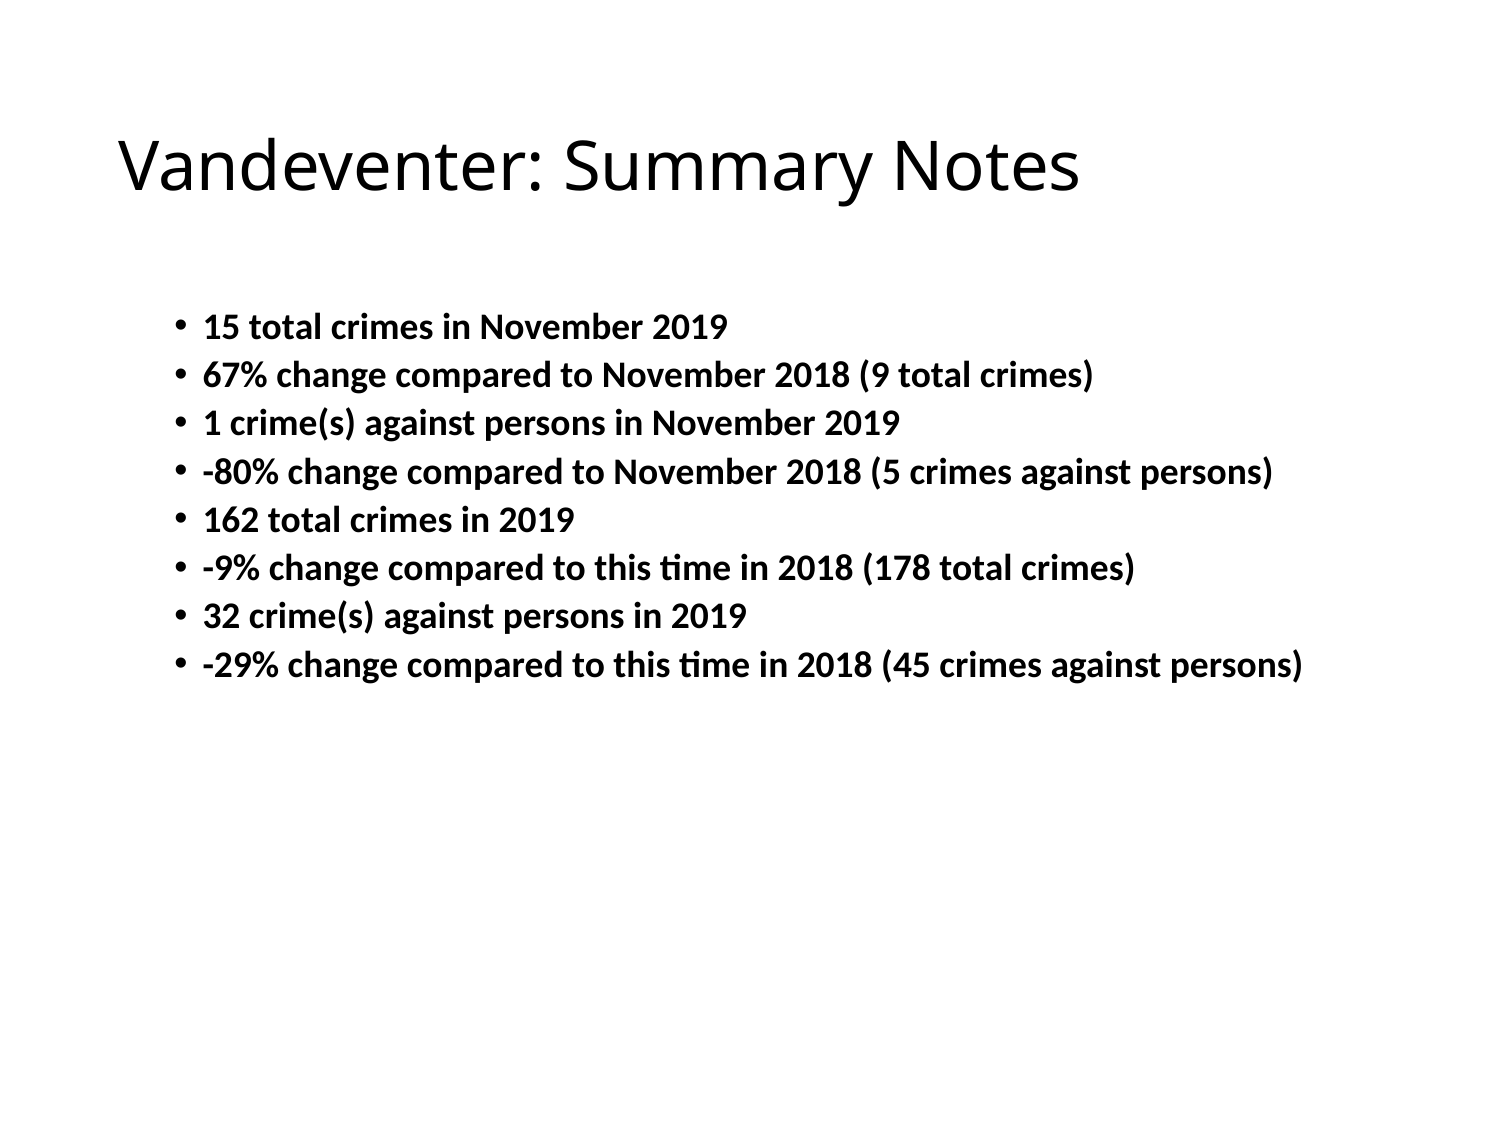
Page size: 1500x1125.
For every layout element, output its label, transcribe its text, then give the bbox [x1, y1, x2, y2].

list 15 total crimes in November 2019 67% change compared to November 2018 (9 total crimes) 1 crime(s) against persons in November 2019 -80% change compared to November 2018 (5 crimes against persons) 162 total crimes in 2019 -9% change compared to this time in 2018 (178 total crimes) 32 crime(s) against persons in 2019 -29% change compared to this time in 2018 (45 crimes against persons) [103, 299, 1397, 1014]
title Vandeventer: Summary Notes [103, 59, 1397, 278]
